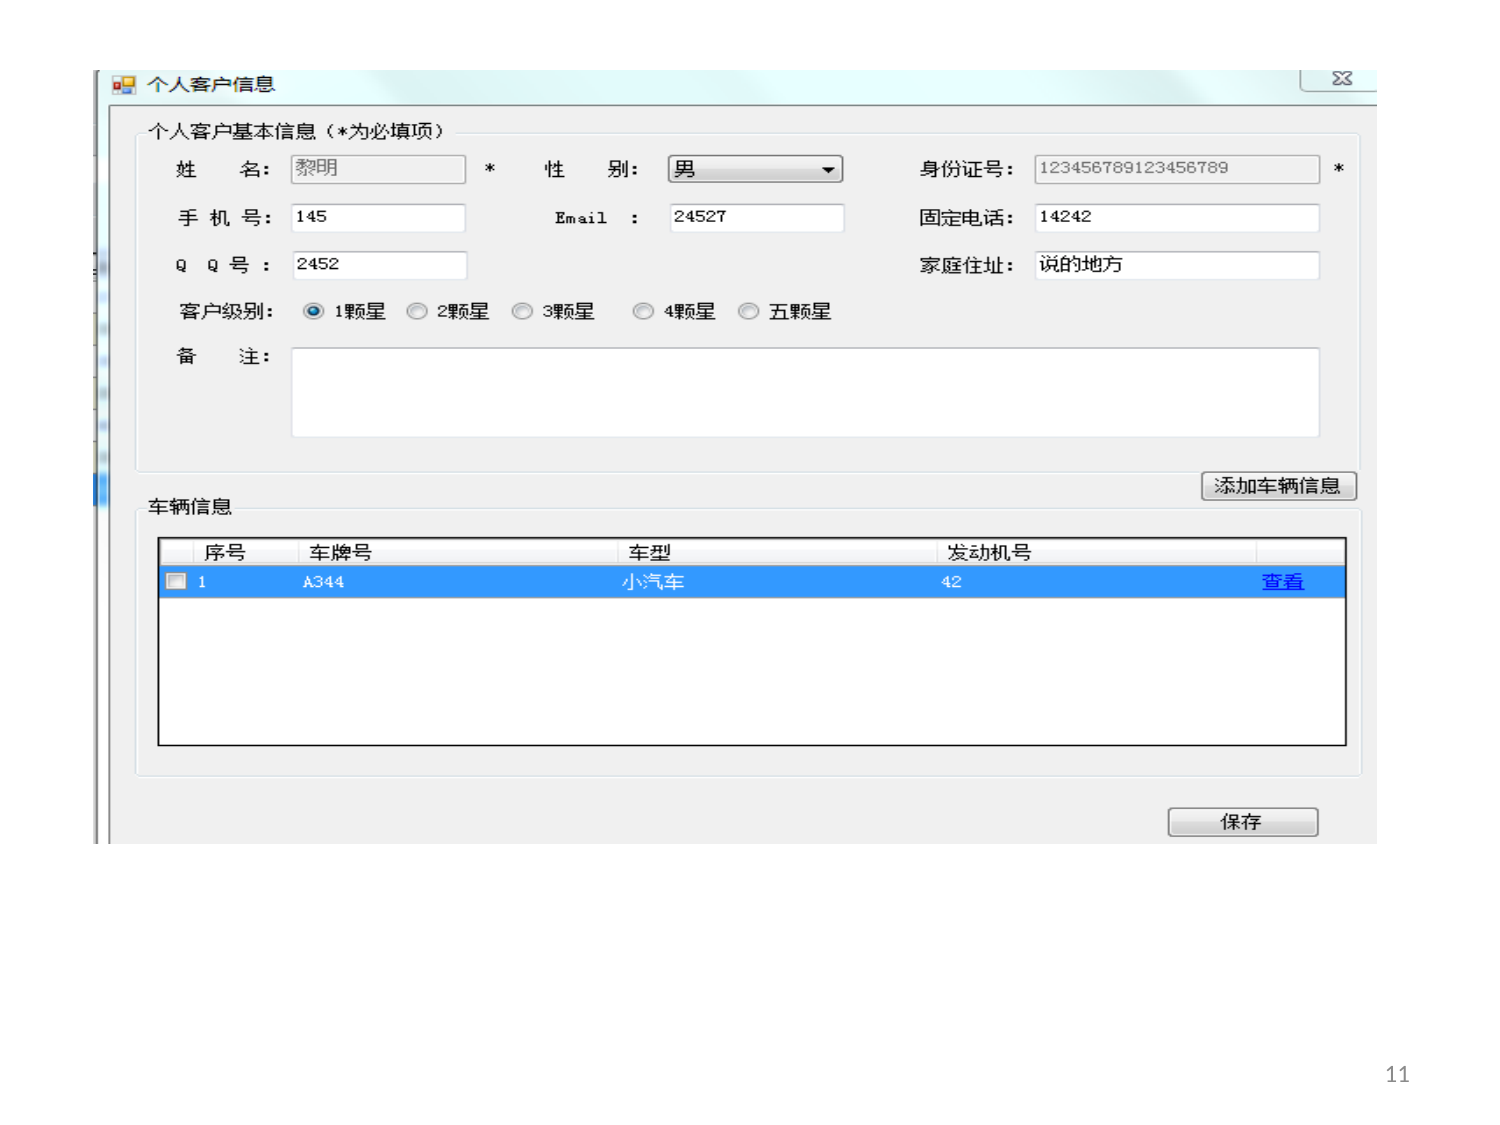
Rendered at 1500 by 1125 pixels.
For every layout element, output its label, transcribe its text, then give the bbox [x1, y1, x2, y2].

picture [93, 70, 1377, 844]
slide_number 11 [1074, 1042, 1425, 1103]
